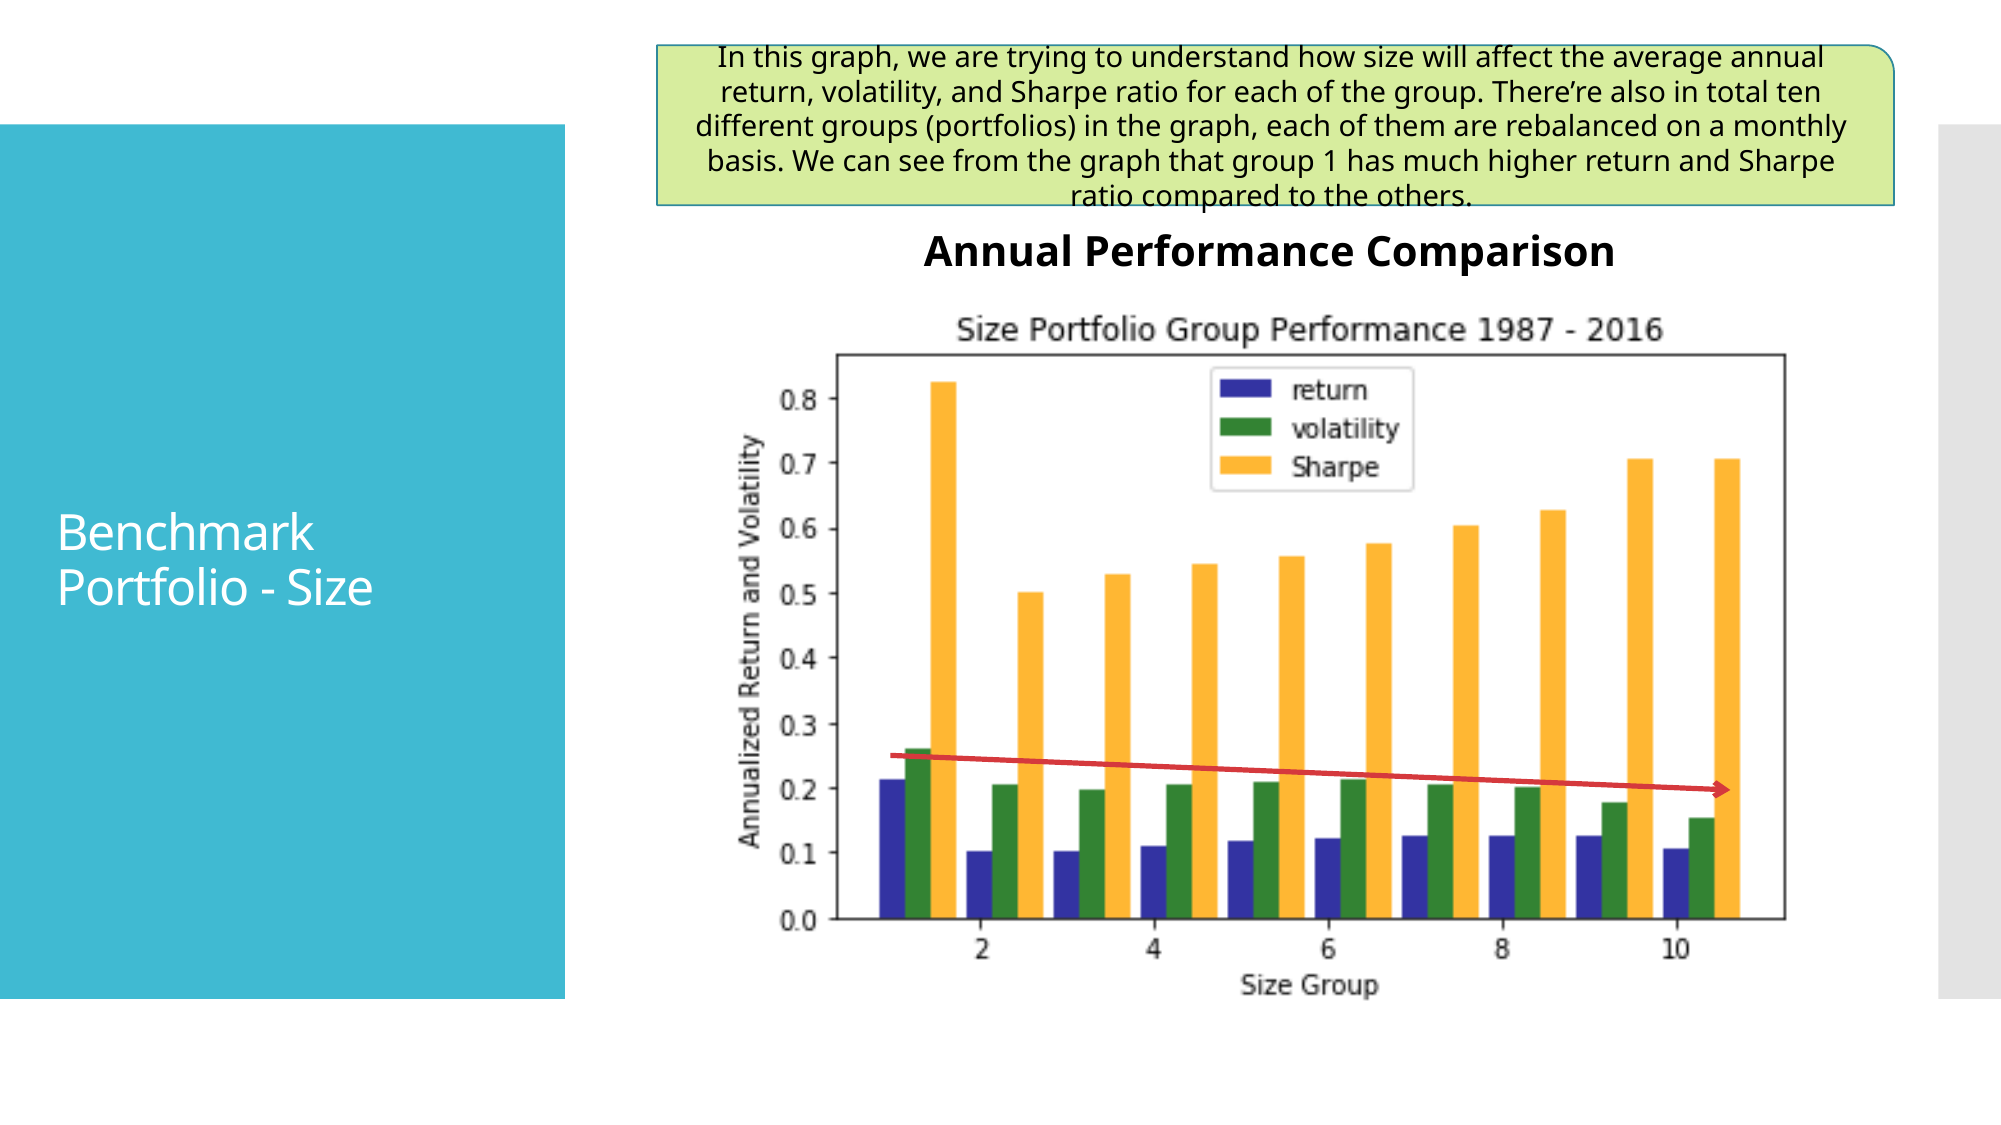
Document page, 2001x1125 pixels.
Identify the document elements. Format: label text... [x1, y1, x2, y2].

text_box In this graph, we are trying to understand how size will affect the average annual return, volatility, and Sharpe ratio for each of the group. There’re also in total ten different groups (portfolios) in the graph, each of them are rebalanced on a monthly basis. We can see from the graph that group 1 has much higher return and Sharpe ratio compared to the others. [656, 44, 1895, 207]
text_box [890, 755, 1731, 791]
title Benchmark Portfolio - Size [41, 184, 525, 940]
picture [723, 298, 1811, 1017]
text_box Annual Performance Comparison [890, 217, 1650, 282]
